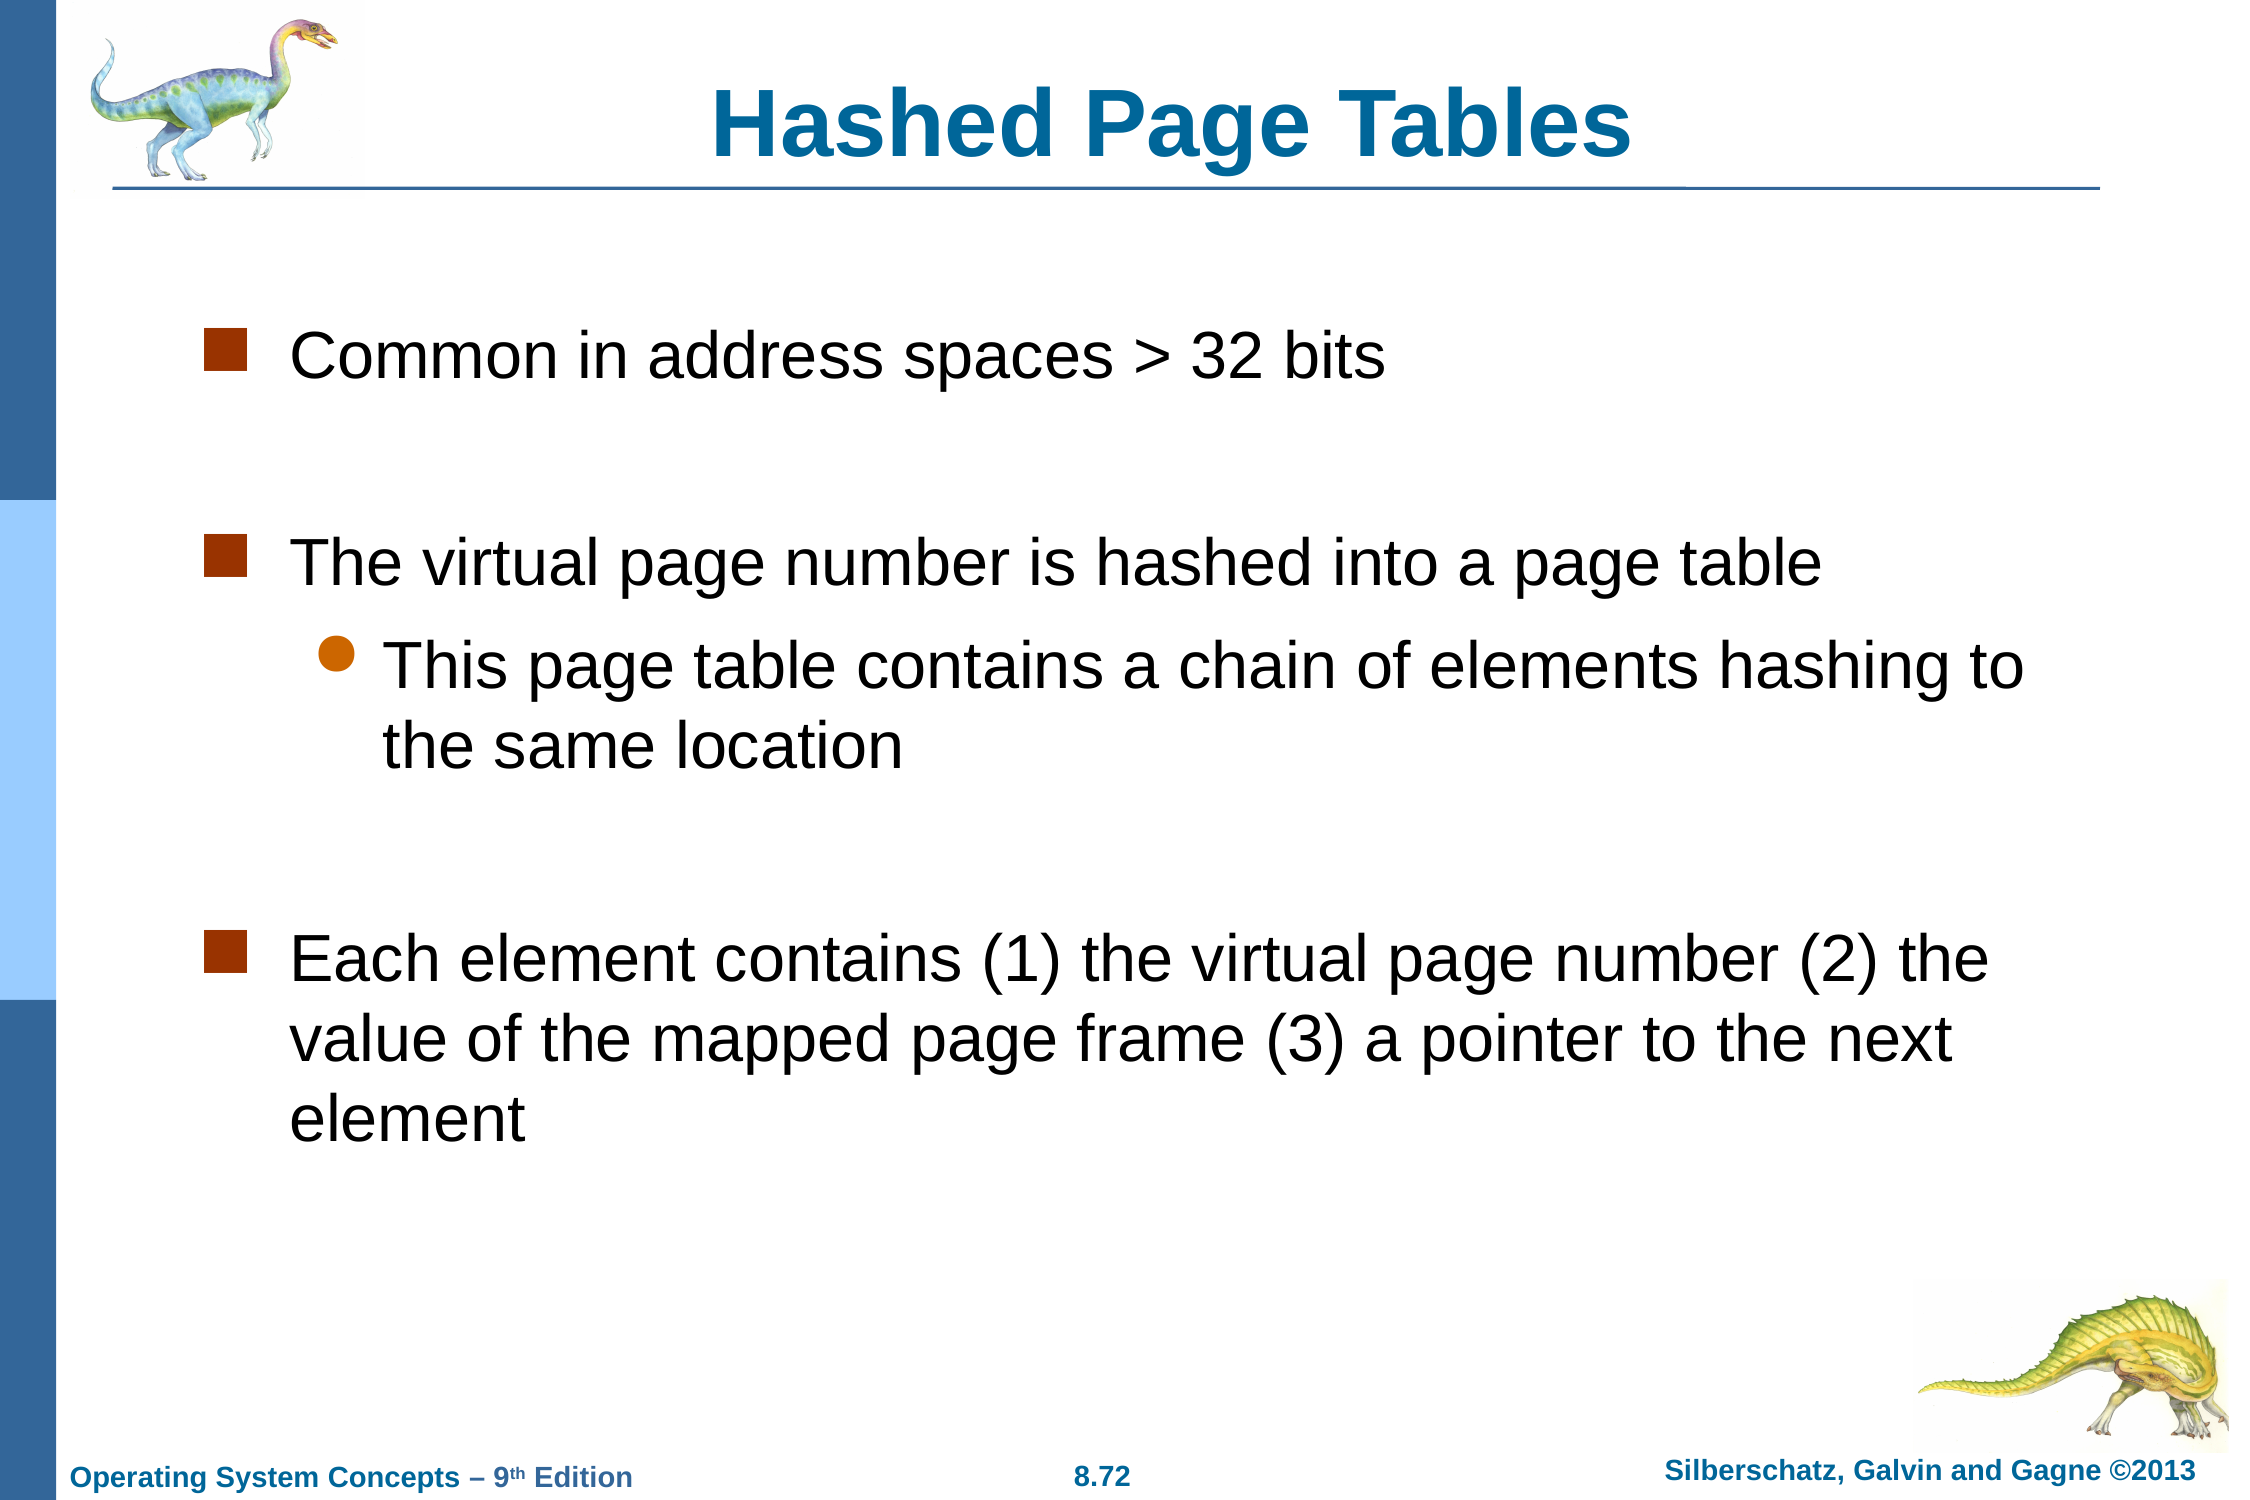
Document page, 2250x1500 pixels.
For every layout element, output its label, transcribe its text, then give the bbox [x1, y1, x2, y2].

picture [70, 0, 365, 199]
picture [1913, 1279, 2229, 1453]
title Hashed Page Tables [208, 60, 2138, 187]
list Common in address spaces > 32 bits The virtual page number is hashed into a page table This page table contains a chain of elements hashing to the same location Each element contains (1) the virtual page number (2) the value of the mapped page frame (3) a pointer to the next element [187, 301, 2100, 1282]
